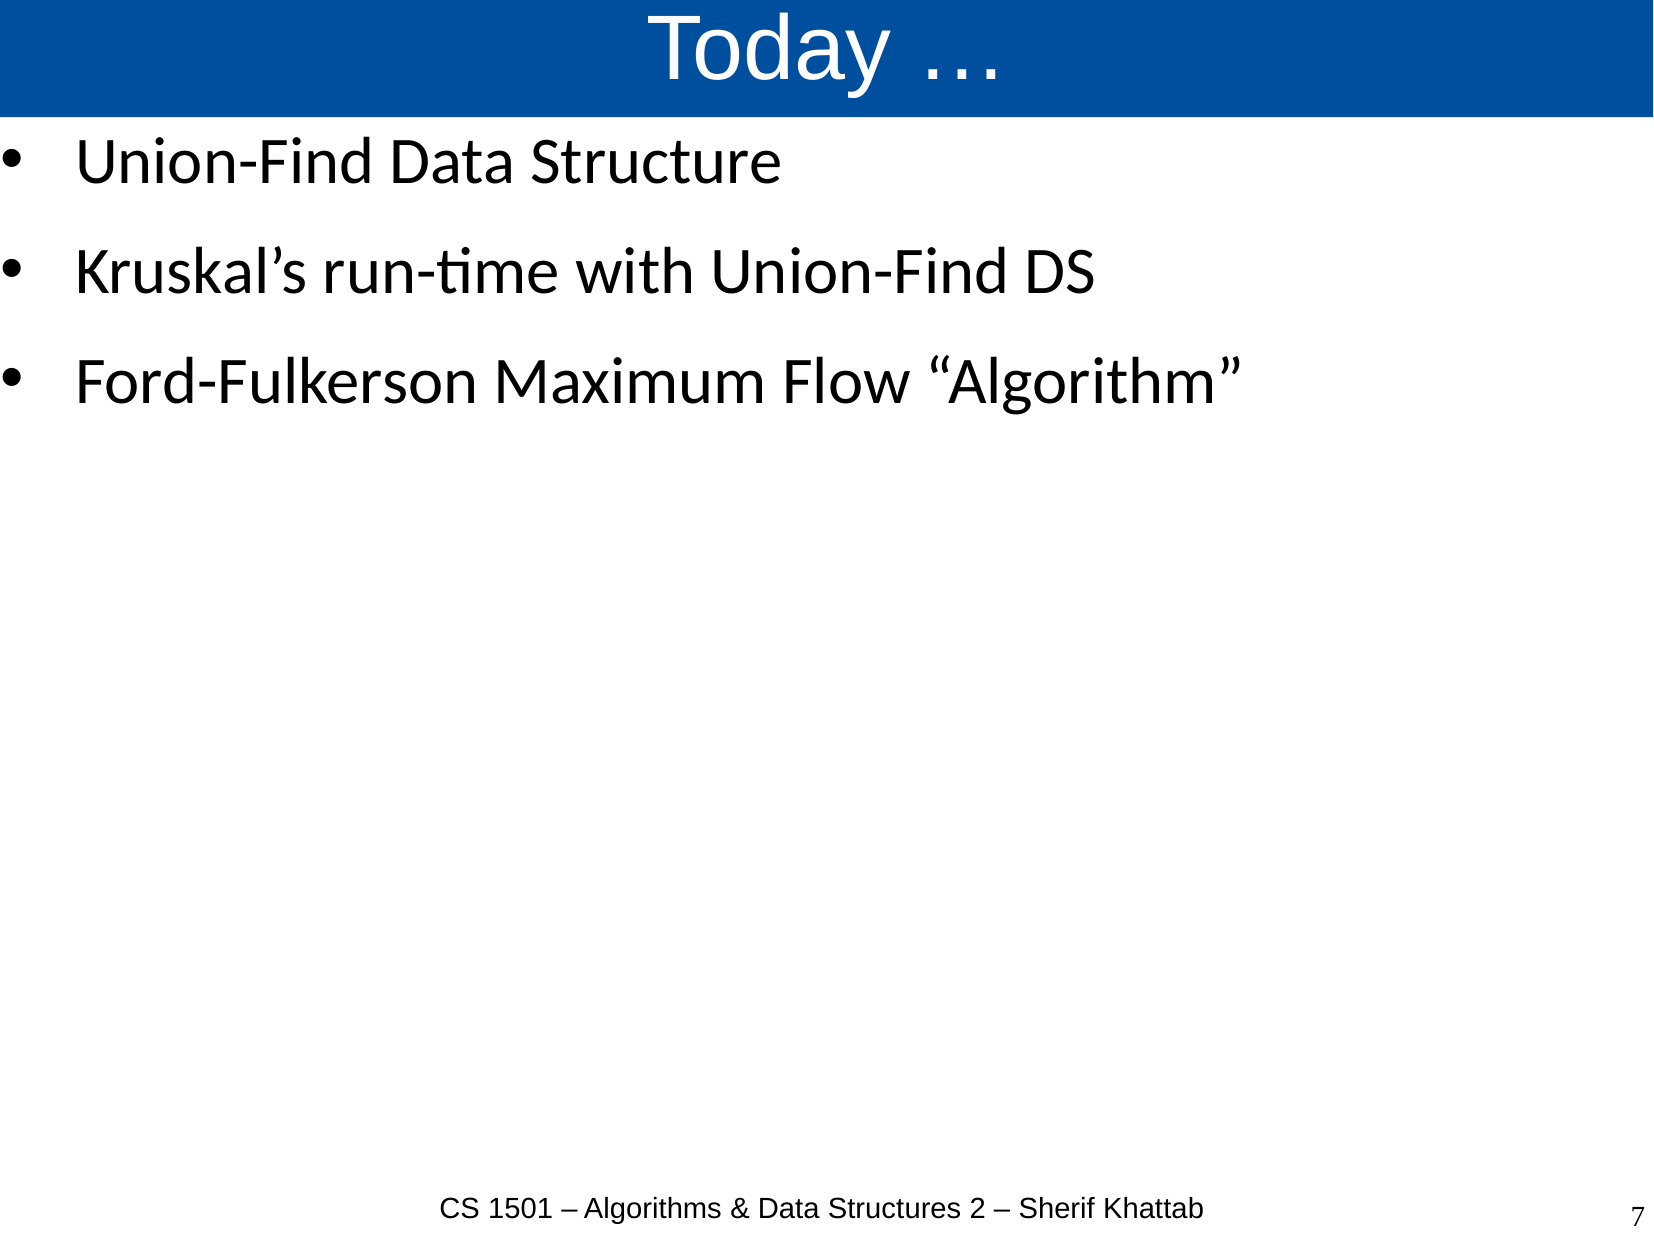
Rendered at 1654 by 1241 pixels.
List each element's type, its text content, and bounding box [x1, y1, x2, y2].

slide_number 7 [1265, 1199, 1646, 1241]
footer CS 1501 – Algorithms & Data Structures 2 – Sherif Khattab [407, 1191, 1238, 1241]
title Today … [0, 0, 1654, 117]
list Union-Find Data Structure Kruskal’s run-time with Union-Find DS Ford-Fulkerson Maximum Flow “Algorithm” [0, 117, 1654, 1195]
